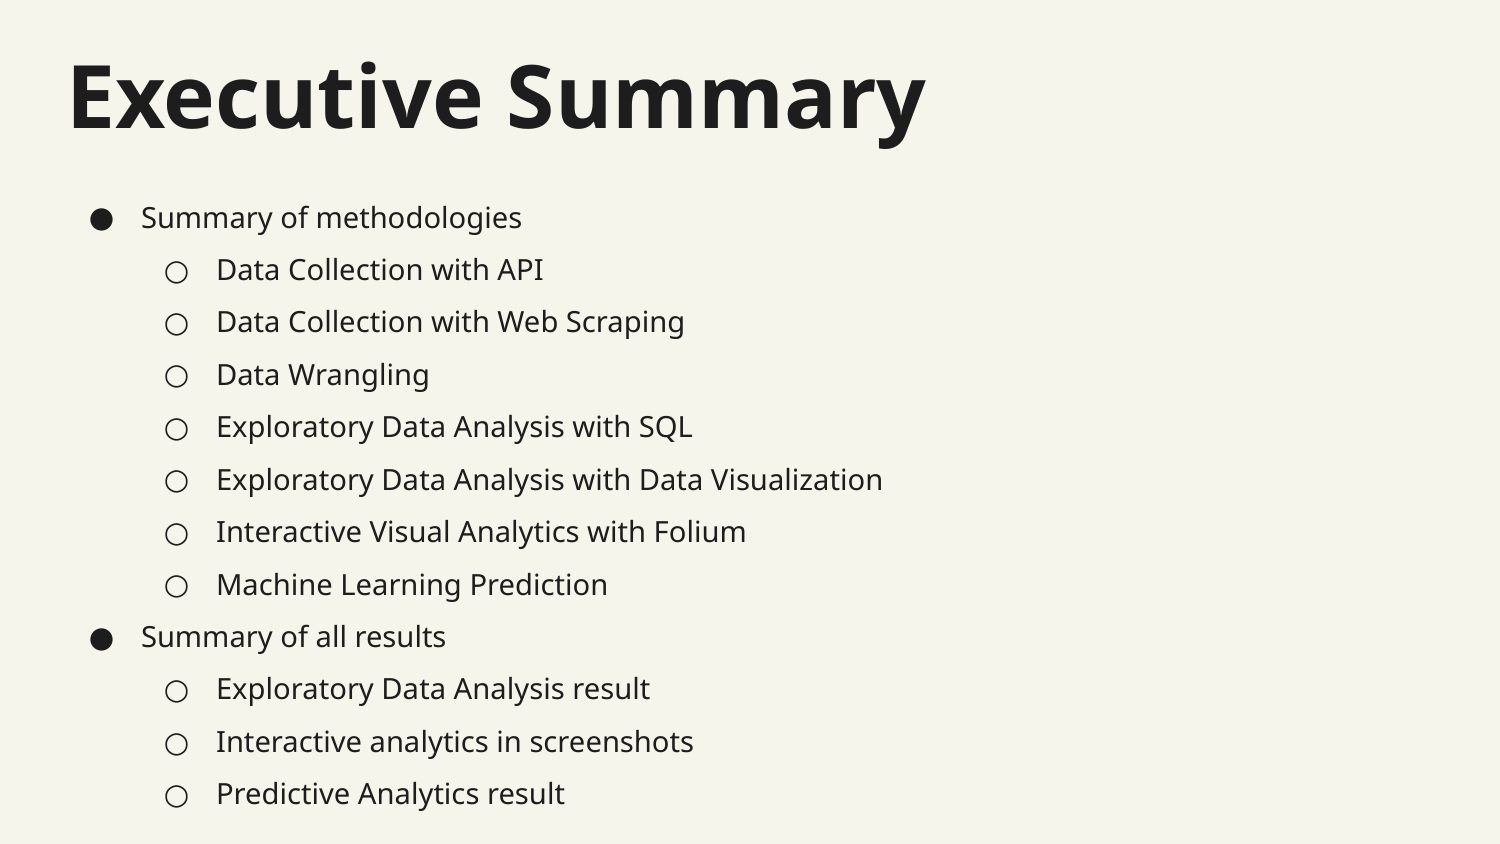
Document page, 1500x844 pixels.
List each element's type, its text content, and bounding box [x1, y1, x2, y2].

list Summary of methodologies Data Collection with API Data Collection with Web Scraping Data Wrangling Exploratory Data Analysis with SQL Exploratory Data Analysis with Data Visualization Interactive Visual Analytics with Folium Machine Learning Prediction Summary of all results Exploratory Data Analysis result Interactive analytics in screenshots Predictive Analytics result [51, 166, 1449, 800]
title Executive Summary [51, 25, 1449, 155]
